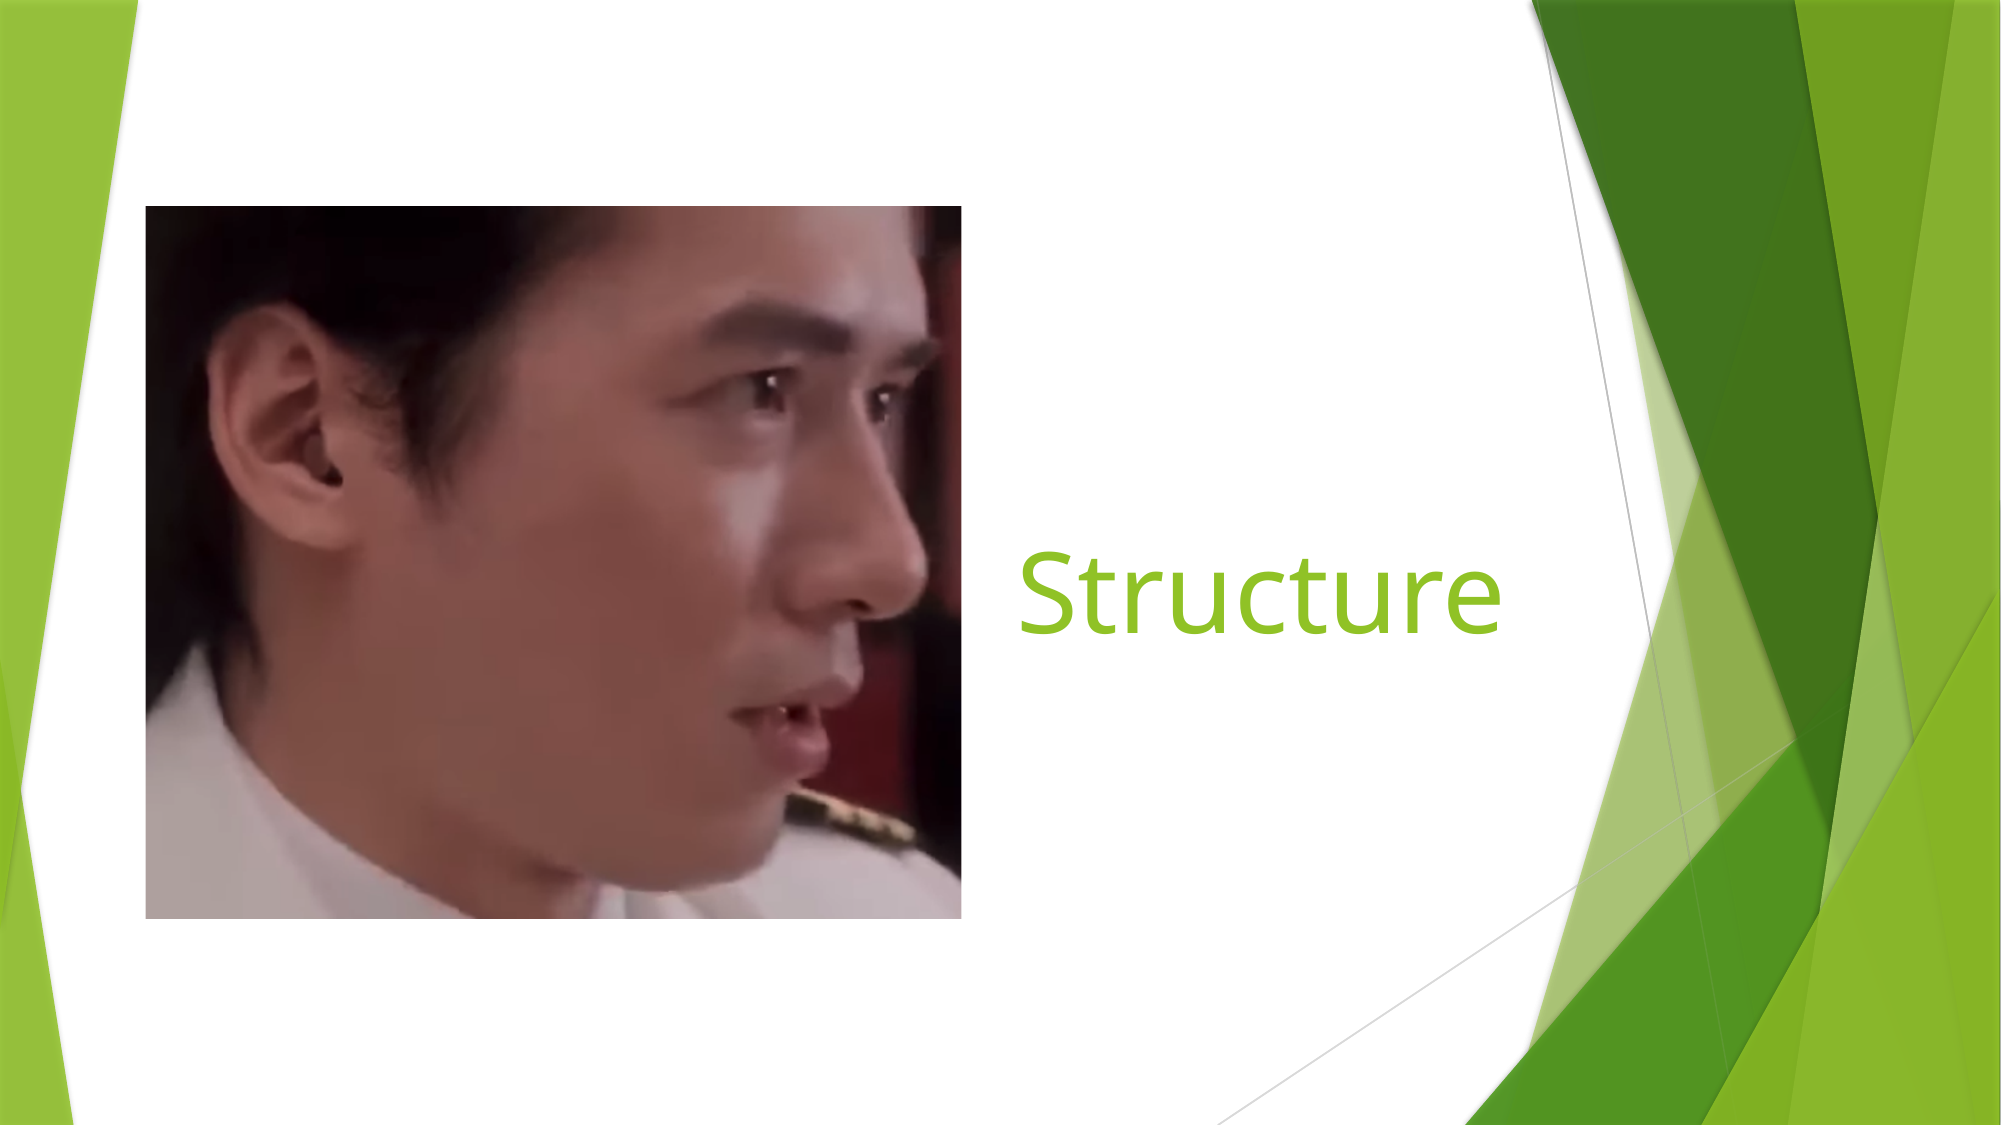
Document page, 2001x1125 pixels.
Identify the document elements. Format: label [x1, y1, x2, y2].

text_box [0, 0, 2000, 1125]
list [145, 206, 962, 919]
